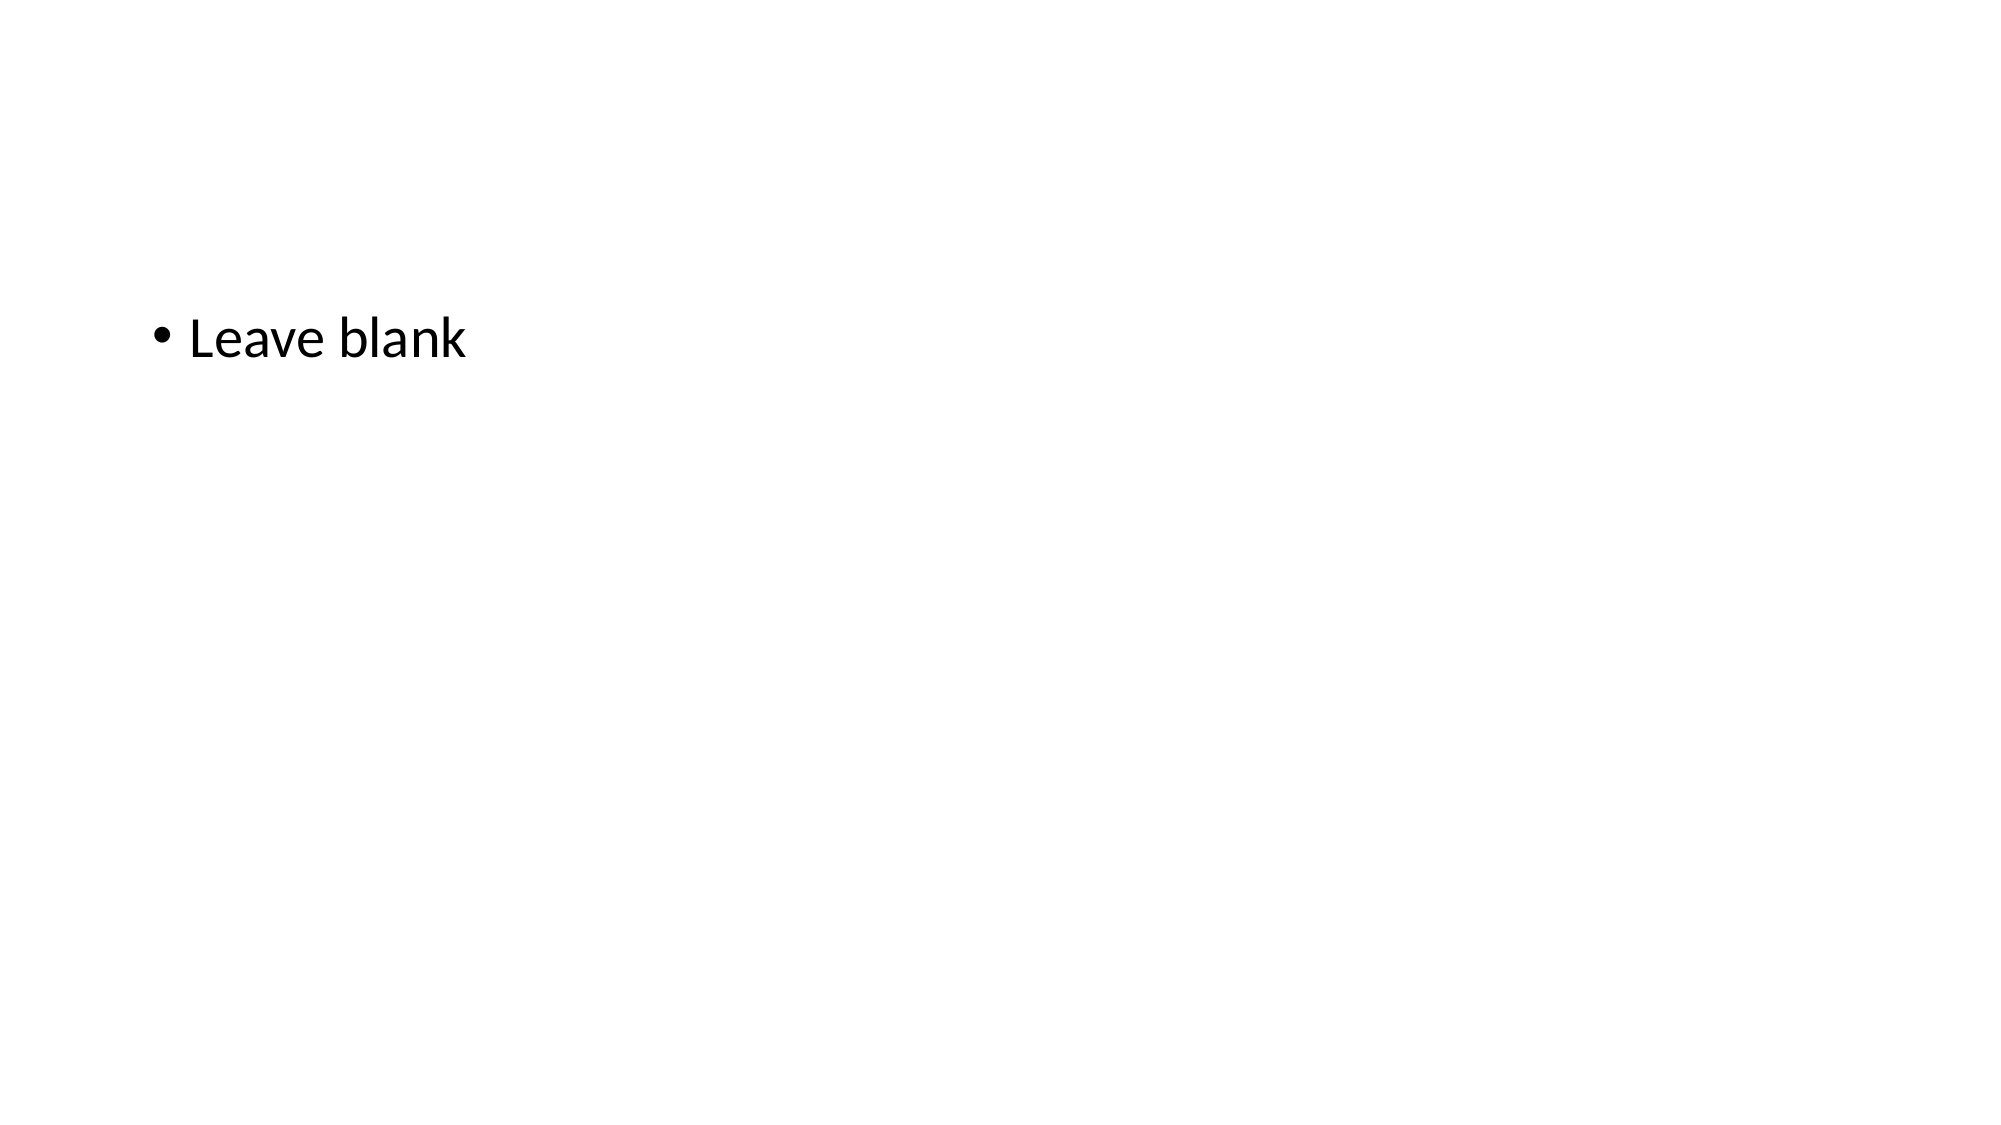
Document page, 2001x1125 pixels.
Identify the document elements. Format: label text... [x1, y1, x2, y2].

list Leave blank [137, 299, 1863, 1014]
